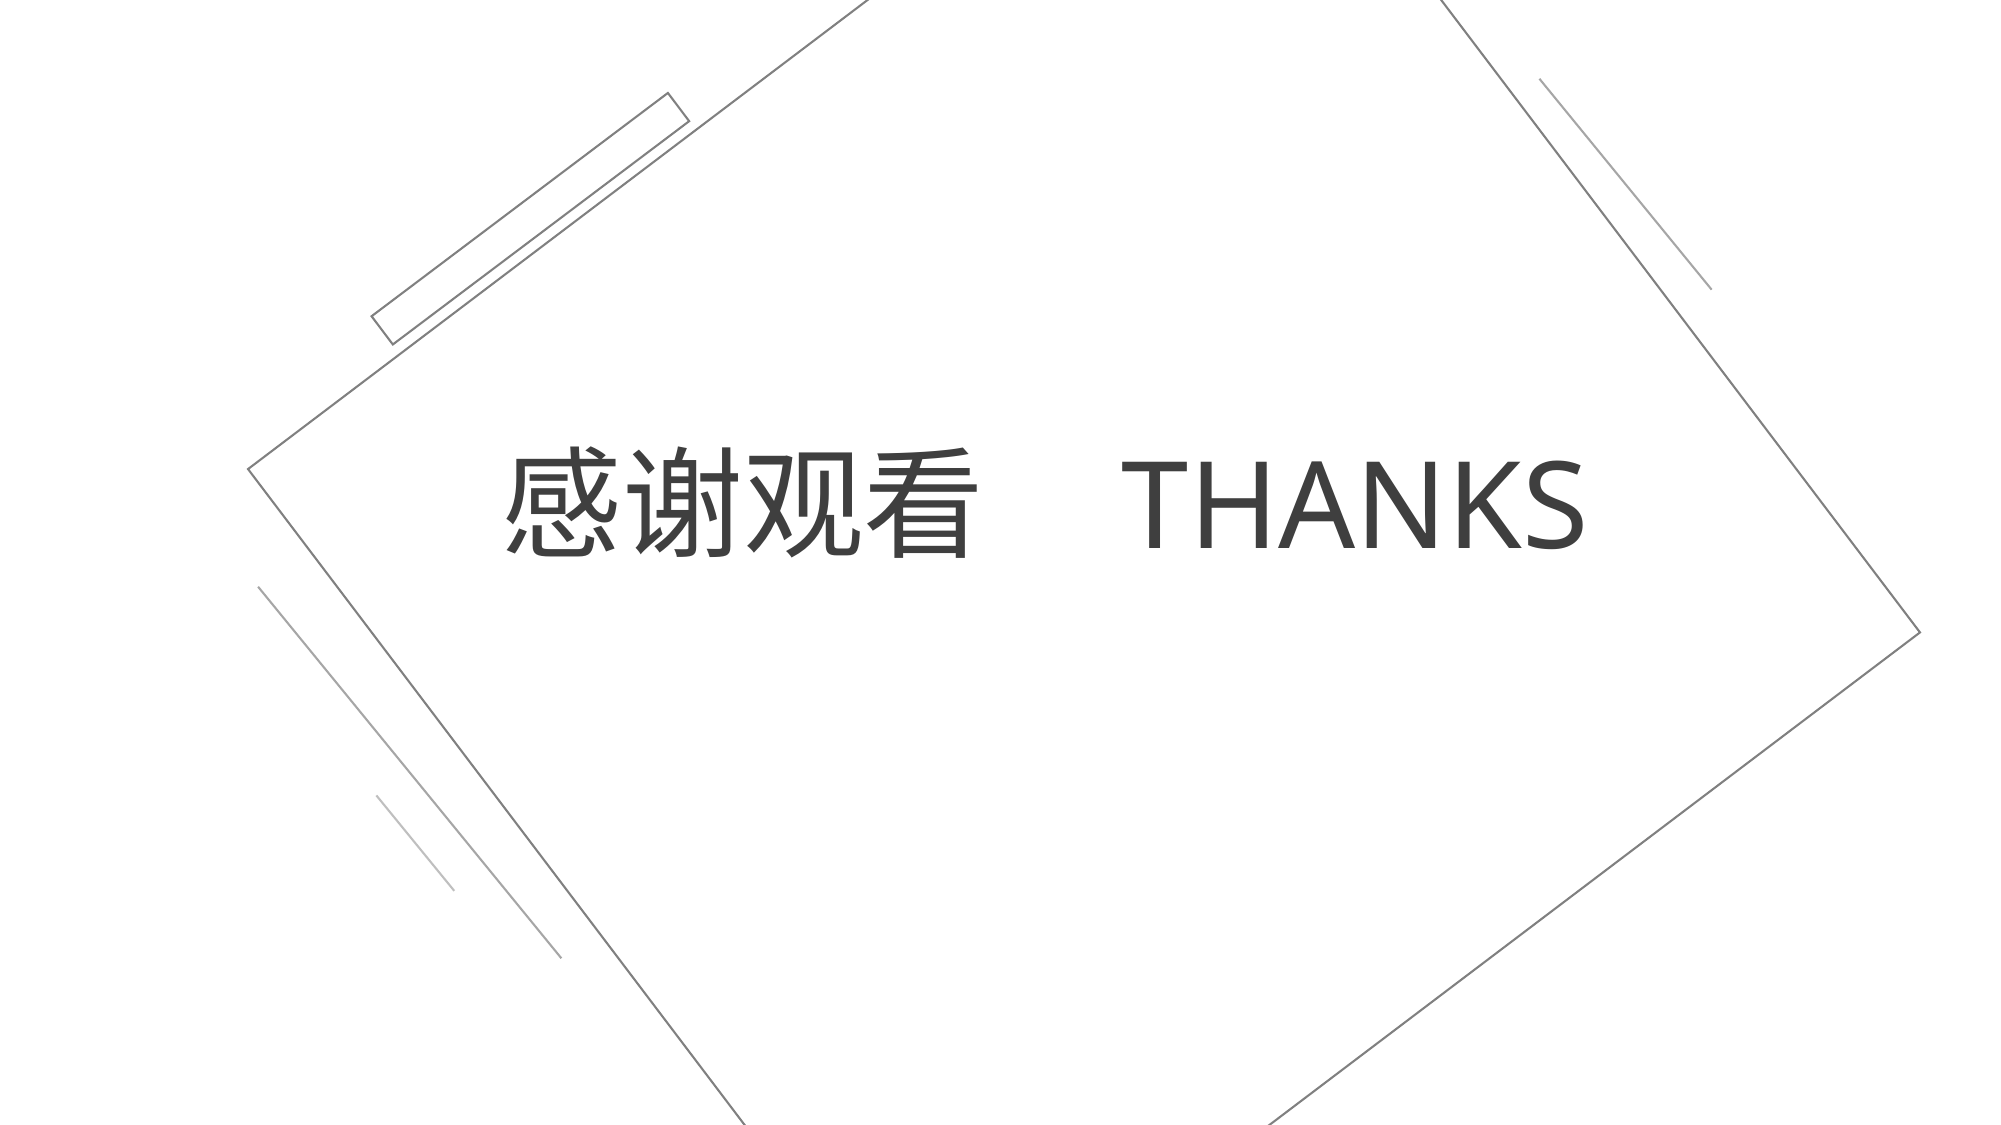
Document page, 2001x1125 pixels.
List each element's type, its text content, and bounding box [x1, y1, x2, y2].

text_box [1539, 78, 1712, 290]
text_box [376, 795, 455, 891]
text_box [370, 91, 691, 346]
text_box 感谢观看 THANKS [302, 544, 329, 580]
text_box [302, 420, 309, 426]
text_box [258, 586, 562, 959]
text_box 感谢观看 THANKS [1762, 420, 1788, 455]
text_box [246, 0, 1922, 1125]
